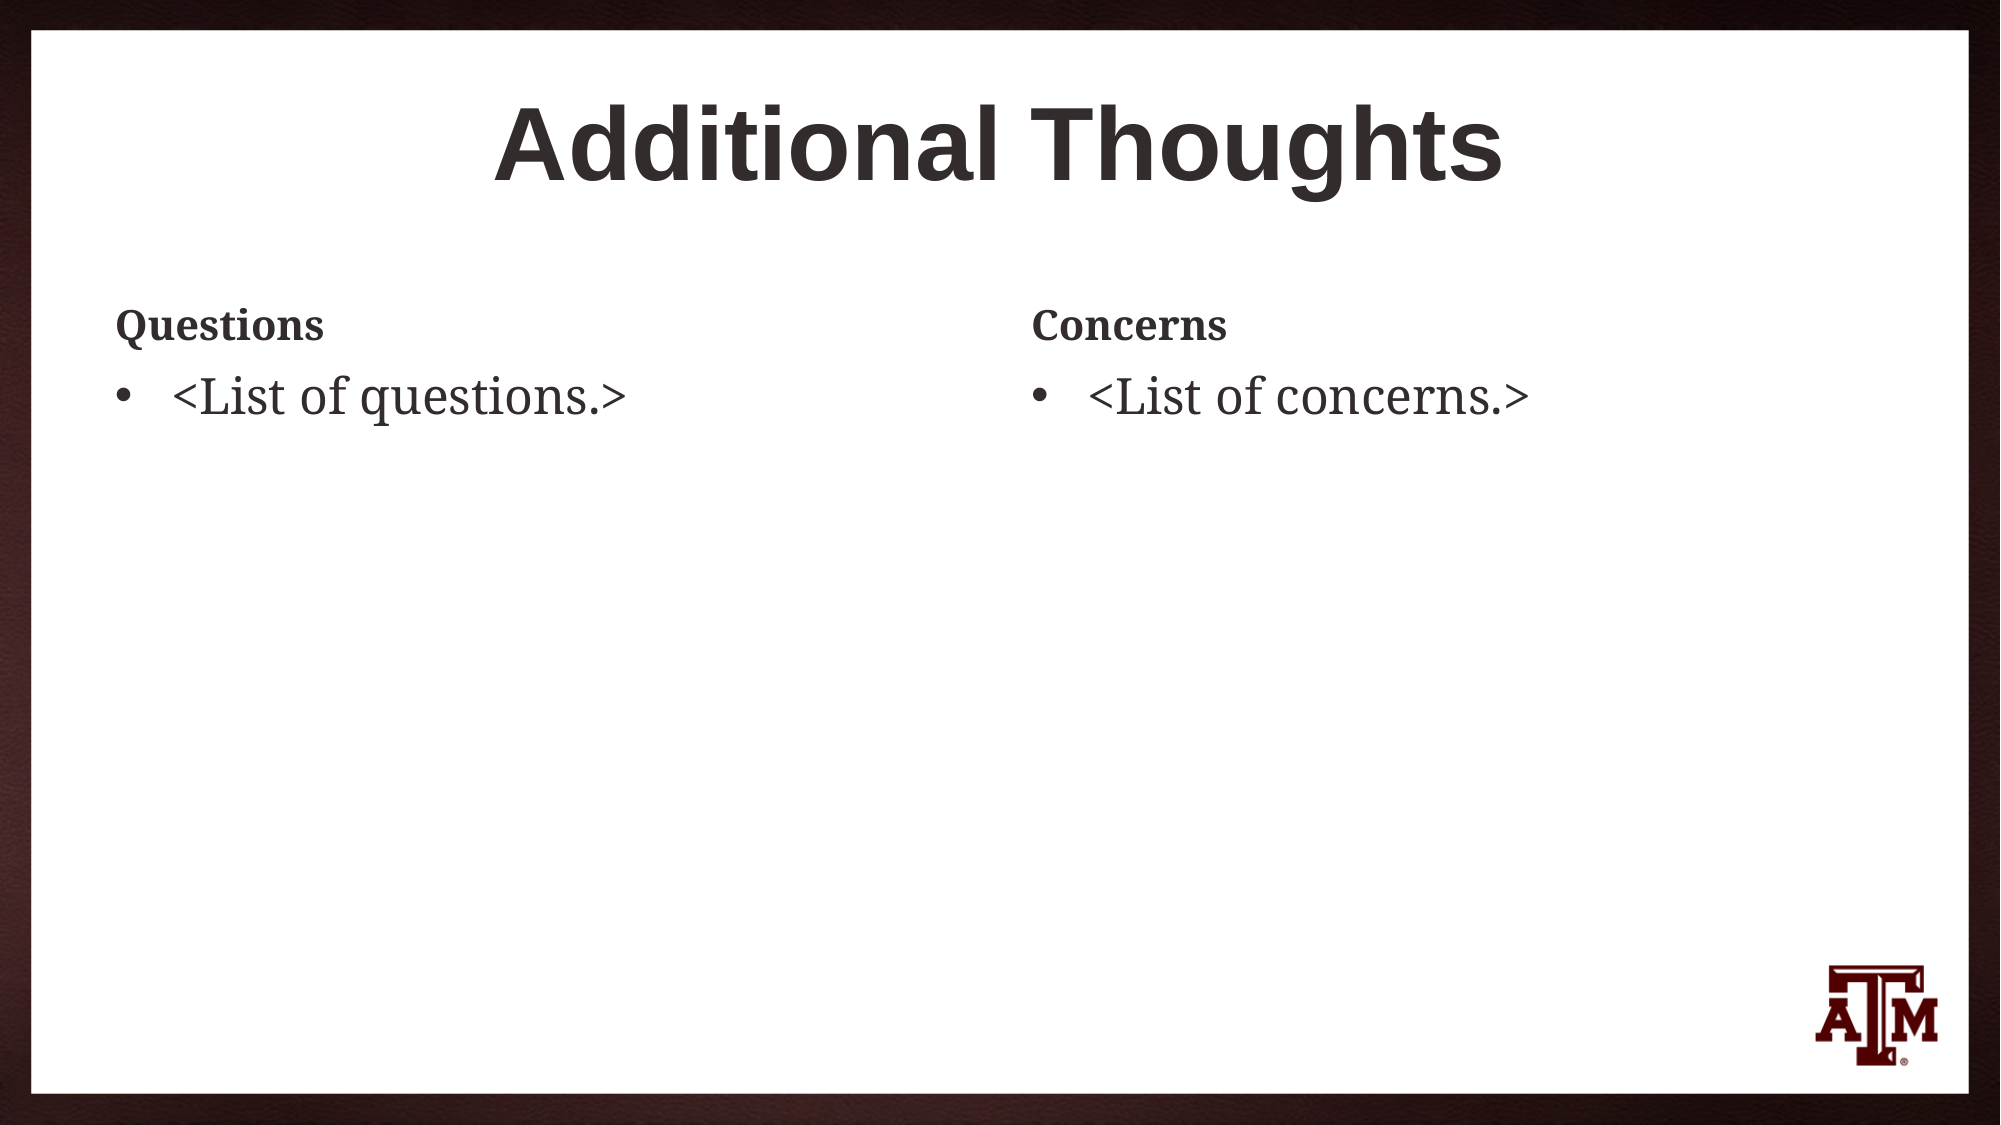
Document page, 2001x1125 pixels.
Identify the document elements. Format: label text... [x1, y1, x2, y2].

title Additional Thoughts [99, 45, 1900, 233]
list <List of concerns.> [1015, 356, 1900, 969]
list Concerns [1015, 251, 1900, 356]
picture [0, 0, 2000, 1125]
list Questions [99, 251, 984, 356]
list <List of questions.> [99, 356, 984, 969]
